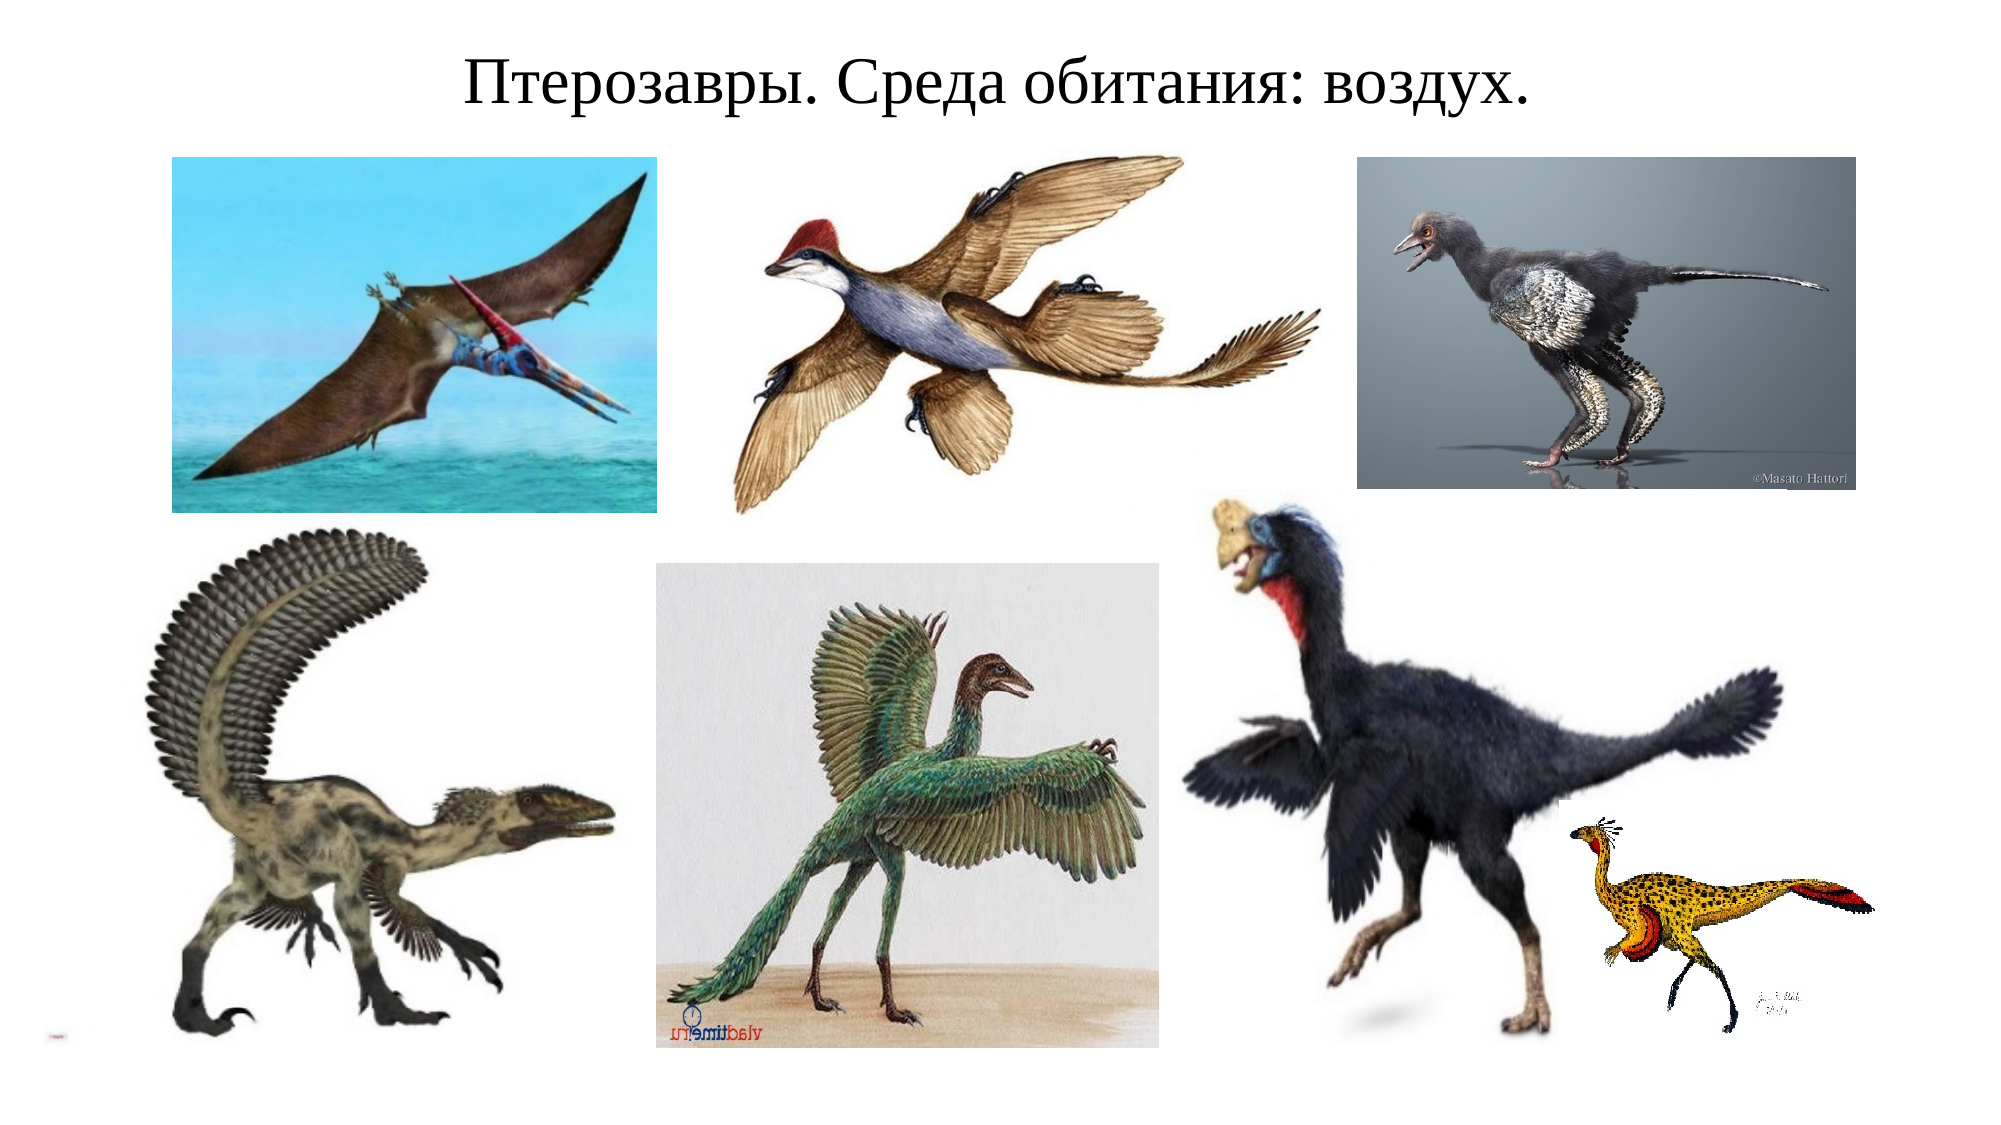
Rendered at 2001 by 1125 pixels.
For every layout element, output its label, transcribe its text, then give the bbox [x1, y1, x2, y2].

picture [43, 516, 1159, 1049]
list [172, 157, 657, 513]
title Птерозавры. Среда обитания: воздух. [159, 21, 1837, 144]
picture [675, 148, 1887, 1050]
